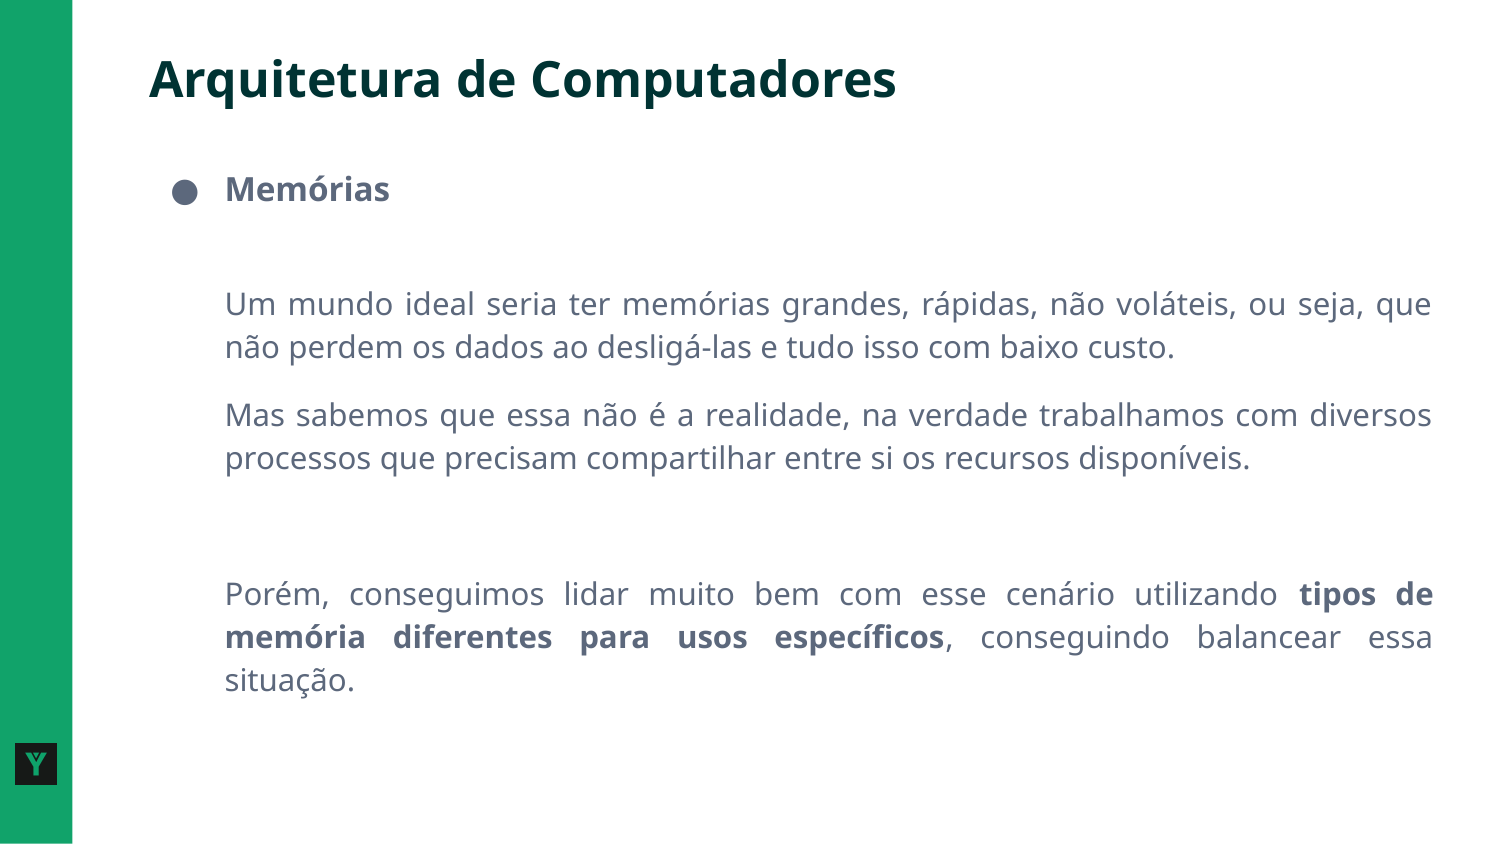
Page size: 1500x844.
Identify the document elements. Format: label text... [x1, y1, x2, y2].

list Memórias Um mundo ideal seria ter memórias grandes, rápidas, não voláteis, ou seja, que não perdem os dados ao desligá-las e tudo isso com baixo custo. Mas sabemos que essa não é a realidade, na verdade trabalhamos com diversos processos que precisam compartilhar entre si os recursos disponíveis. Porém, conseguimos lidar muito bem com esse cenário utilizando tipos de memória diferentes para usos específicos, conseguindo balancear essa situação. [134, 147, 1449, 785]
title Arquitetura de Computadores [134, 32, 1070, 123]
picture [15, 743, 57, 785]
